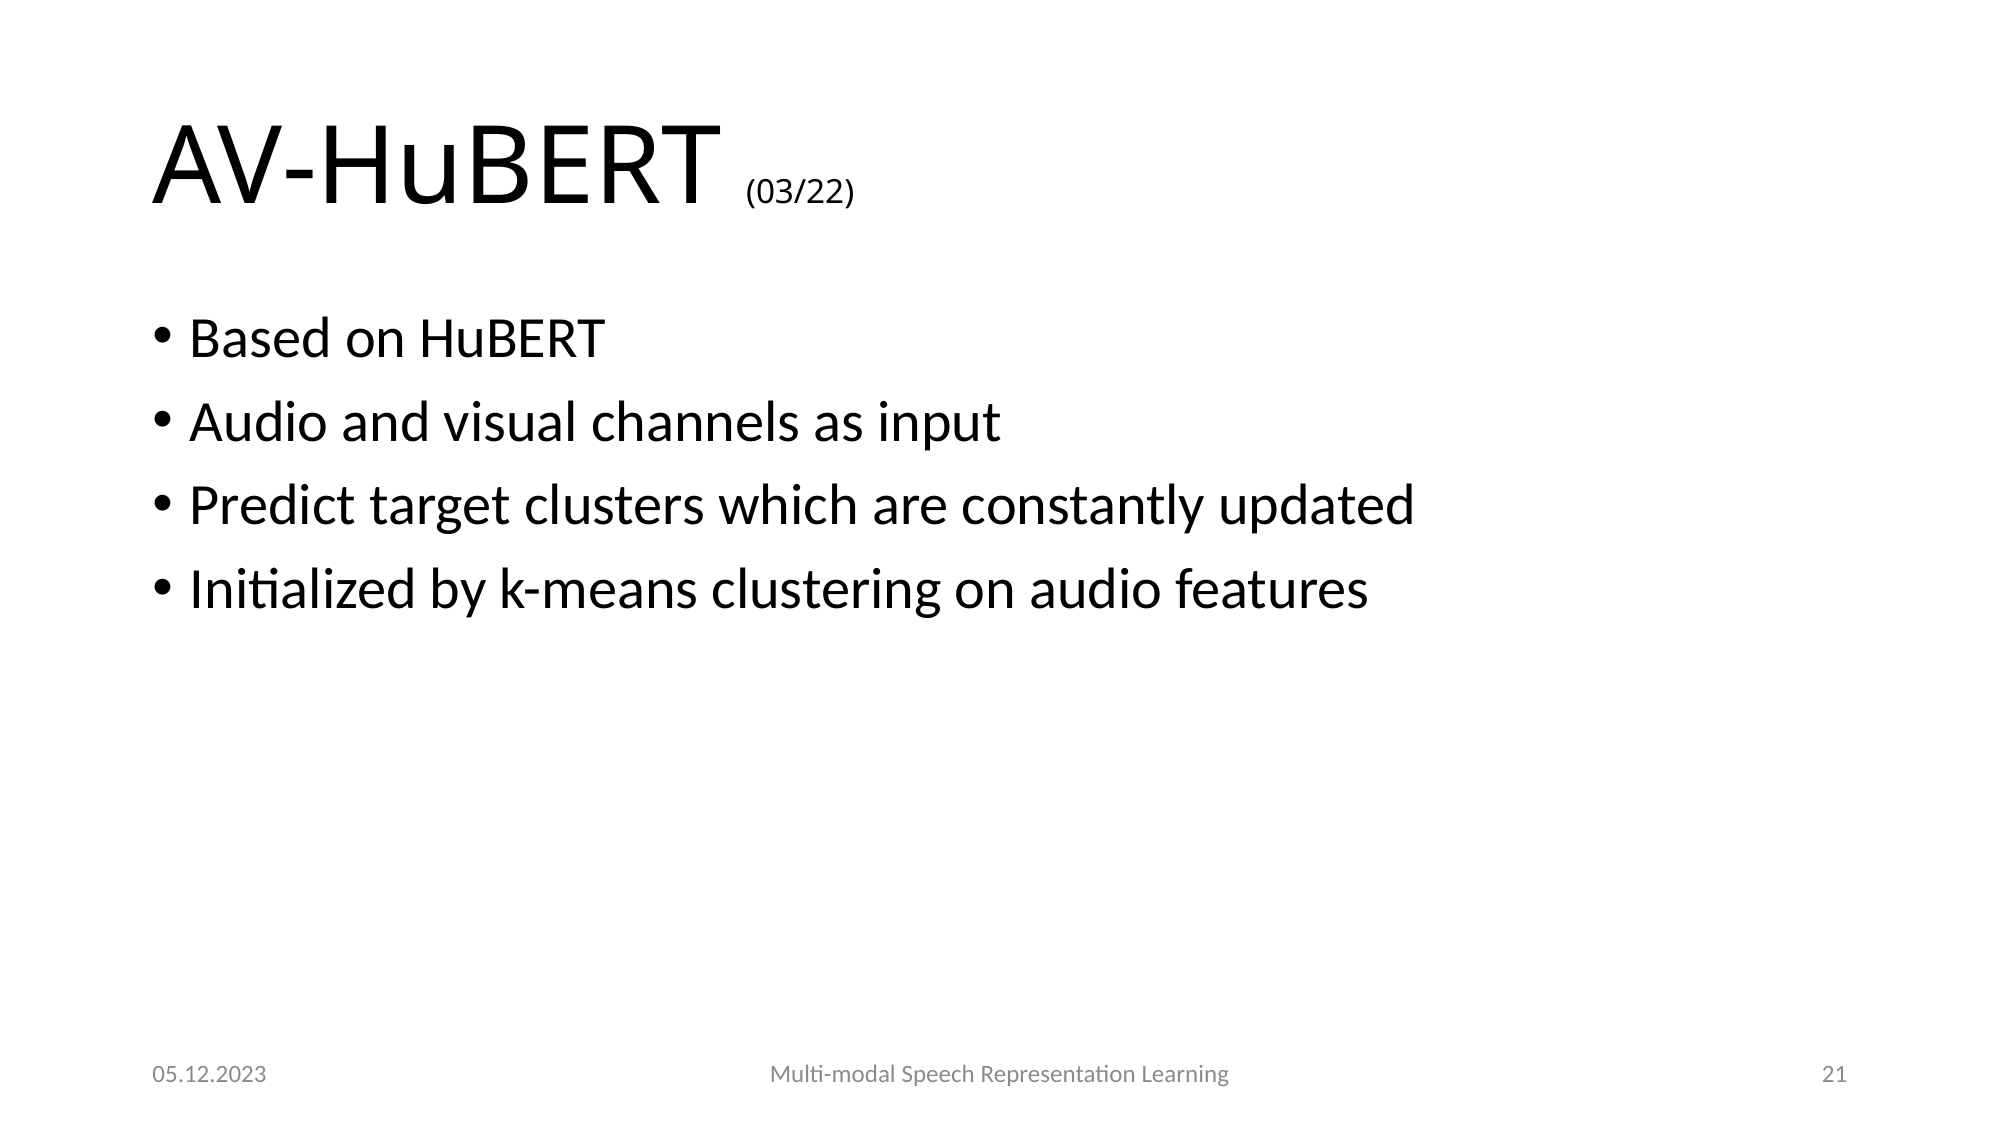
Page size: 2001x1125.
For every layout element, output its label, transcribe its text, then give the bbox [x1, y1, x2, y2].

title AV-HuBERT (03/22) [137, 59, 1863, 278]
list Based on HuBERT Audio and visual channels as input Predict target clusters which are constantly updated Initialized by k-means clustering on audio features [137, 299, 1863, 1014]
footer Multi-modal Speech Representation Learning [662, 1042, 1338, 1103]
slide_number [137, 1042, 588, 1103]
slide_number 21 [1412, 1042, 1863, 1103]
